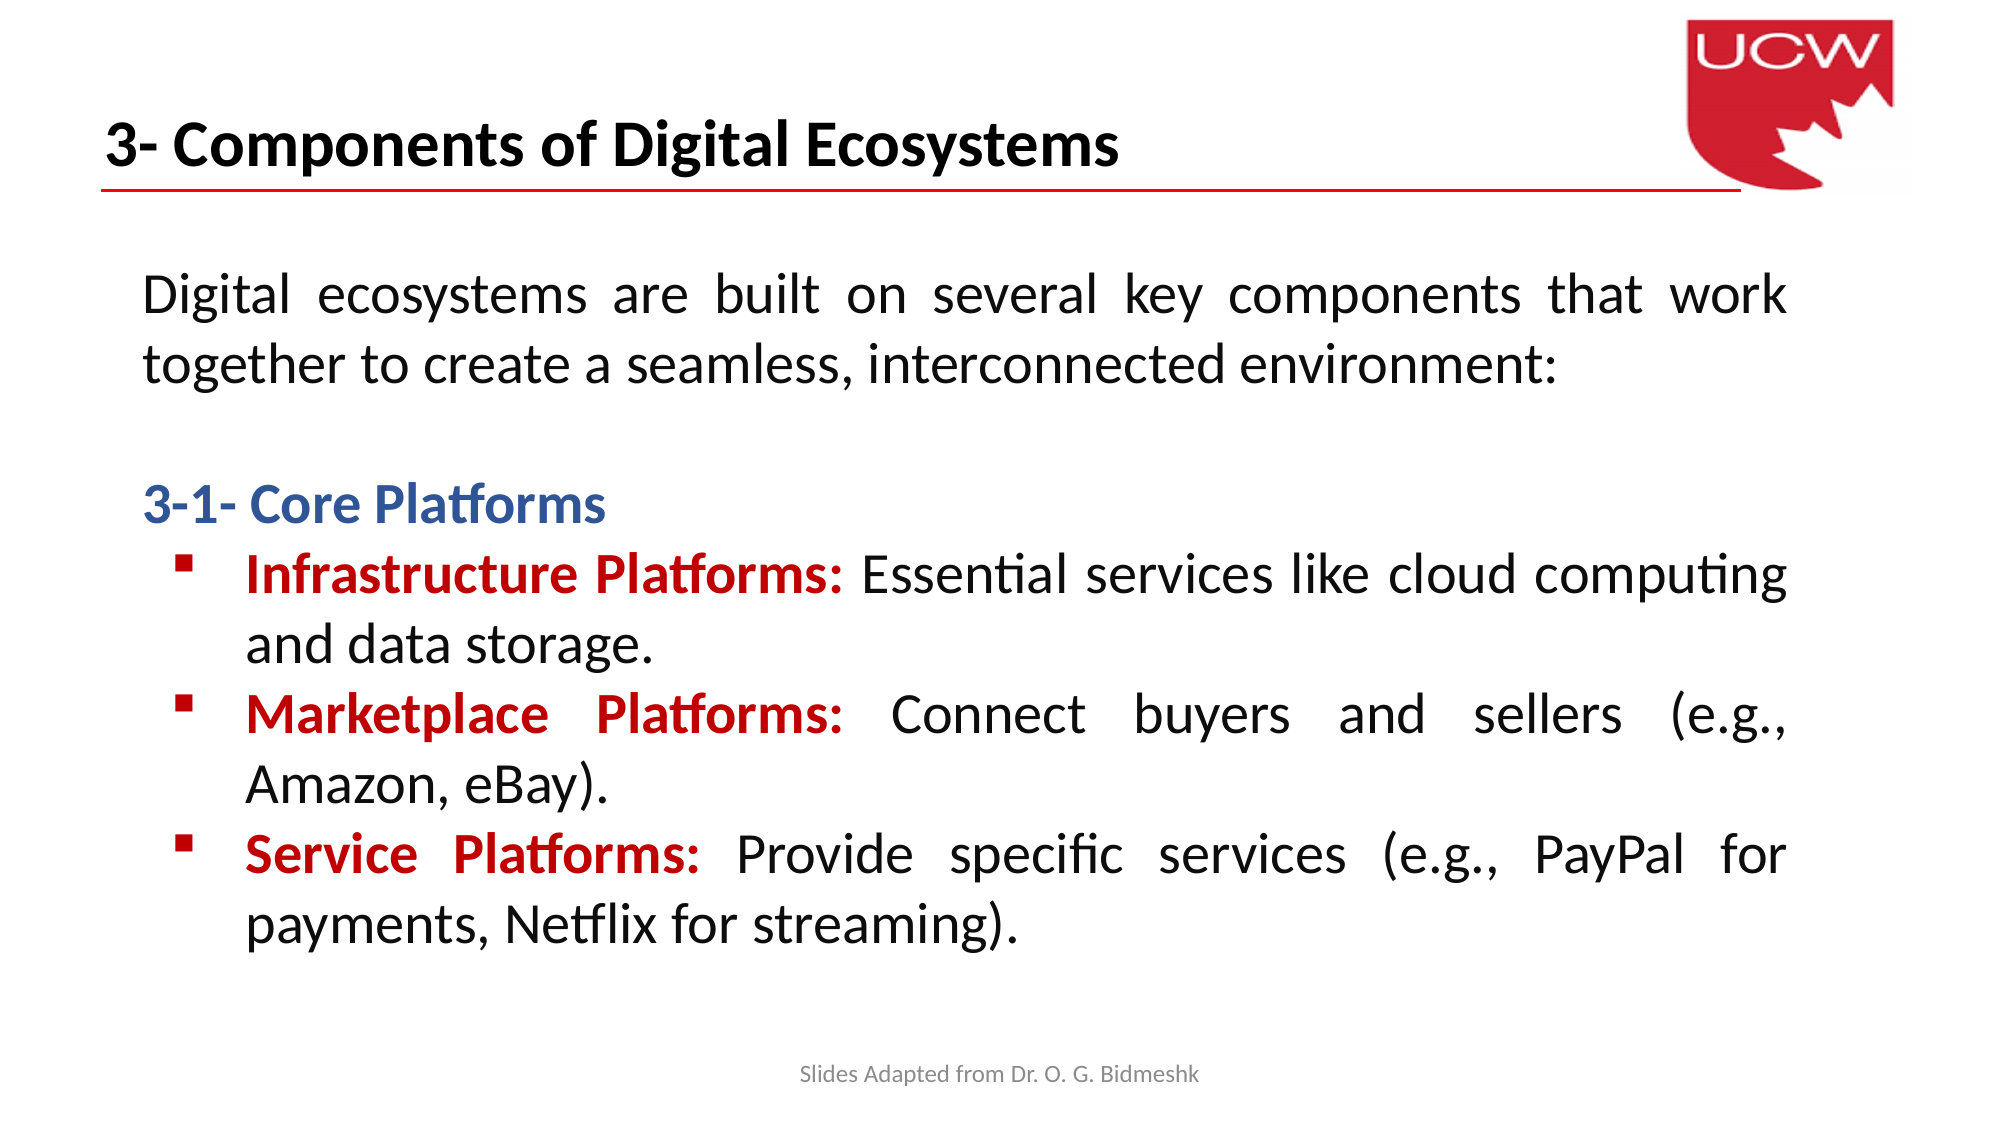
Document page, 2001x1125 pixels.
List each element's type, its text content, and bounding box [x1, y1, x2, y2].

footer Slides Adapted from Dr. O. G. Bidmeshk [662, 1042, 1338, 1103]
text_box Digital ecosystems are built on several key components that work together to create a seamless, interconnected environment: 3-1- Core Platforms Infrastructure Platforms: Essential services like cloud computing and data storage. Marketplace Platforms: Connect buyers and sellers (e.g., Amazon, eBay). Service Platforms: Provide specific services (e.g., PayPal for payments, Netflix for streaming). [38, 248, 1804, 1033]
text_box 3- Components of Digital Ecosystems [89, 72, 1679, 189]
picture [1679, 12, 1911, 194]
